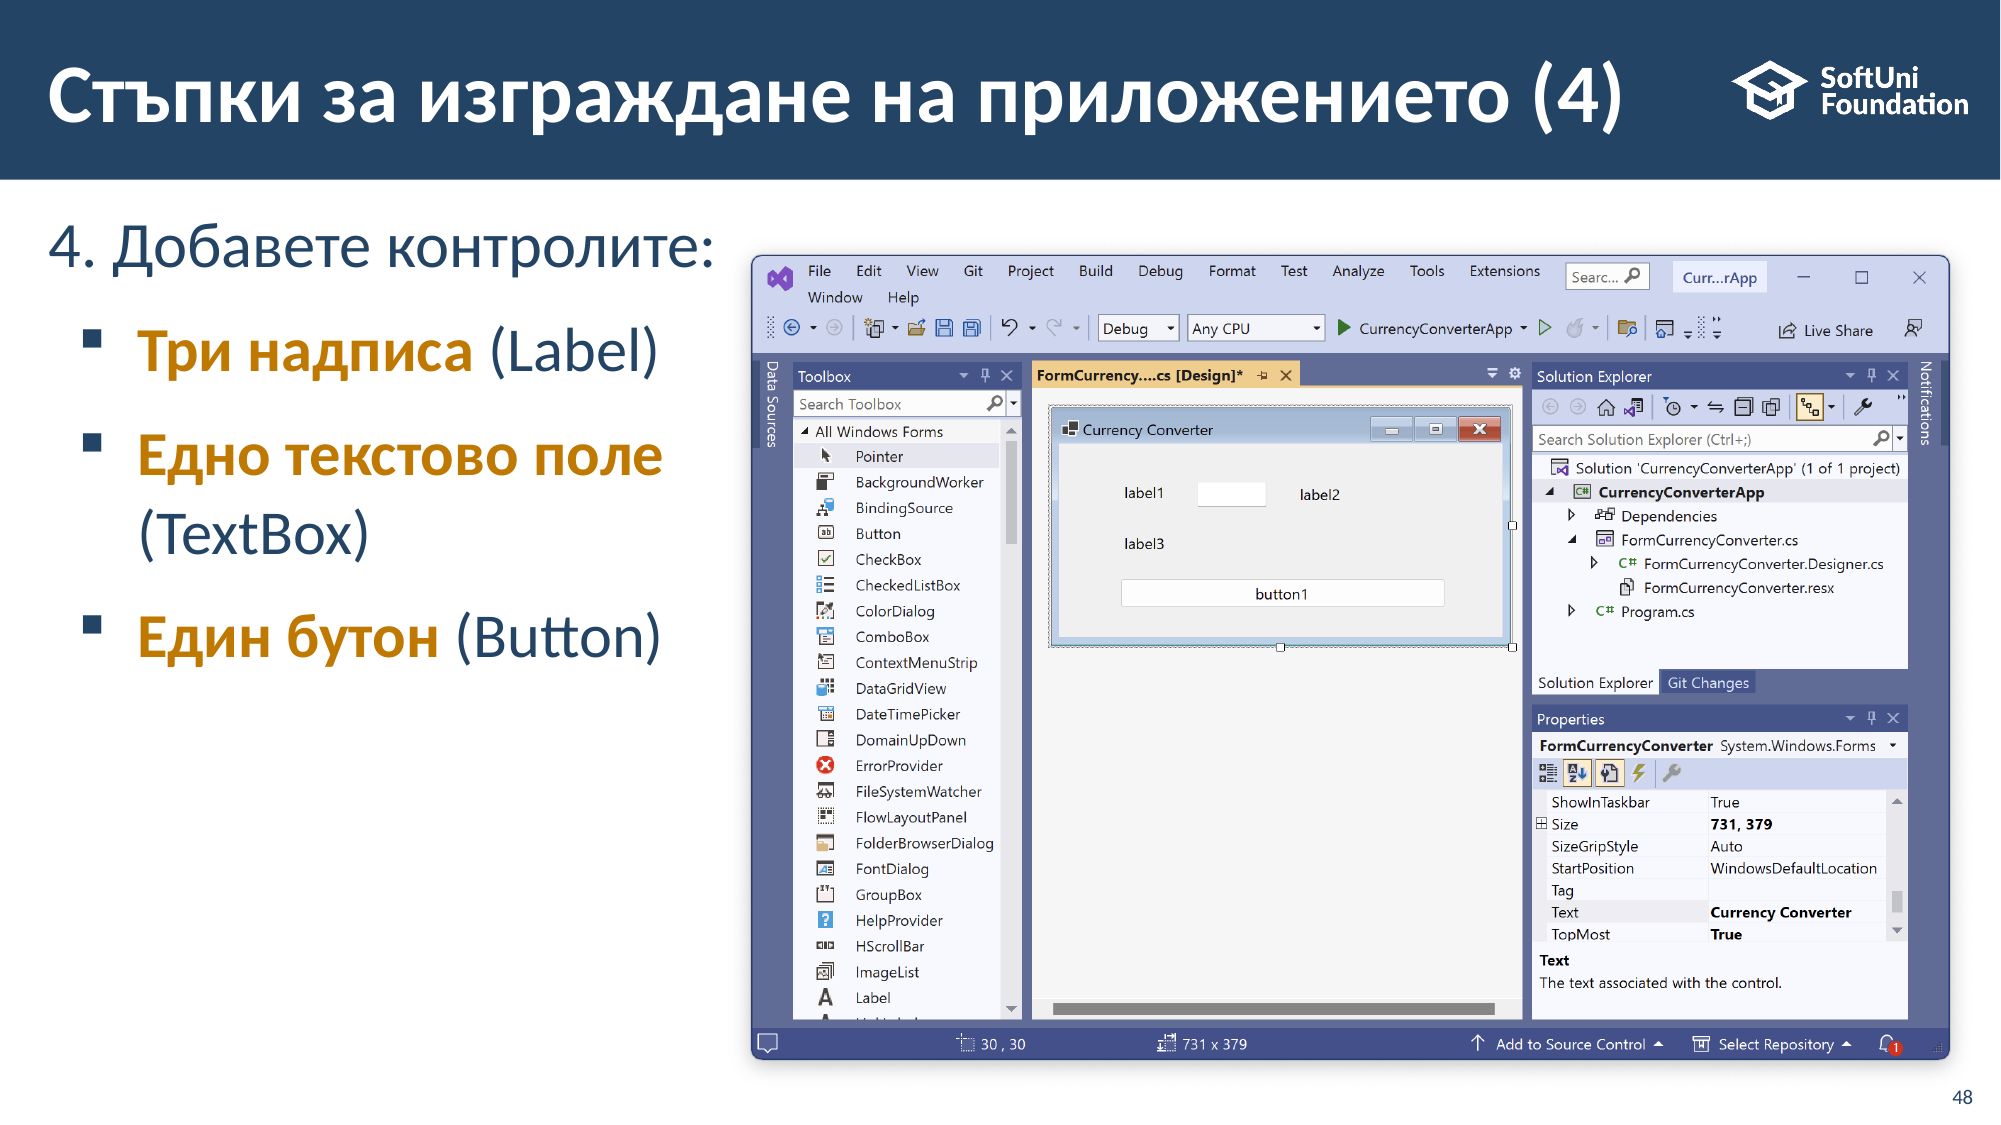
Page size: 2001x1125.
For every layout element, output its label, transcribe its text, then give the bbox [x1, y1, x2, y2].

picture [722, 230, 1979, 1095]
slide_number 48 [1927, 1067, 1989, 1117]
picture [1731, 60, 1968, 120]
list 4. Добавете контролите: Три надписа (Label) Едно текстово поле (TextBox) Един бутон (Button) [31, 193, 772, 1101]
title Стъпки за изграждане на приложението (4) [31, 16, 1716, 162]
